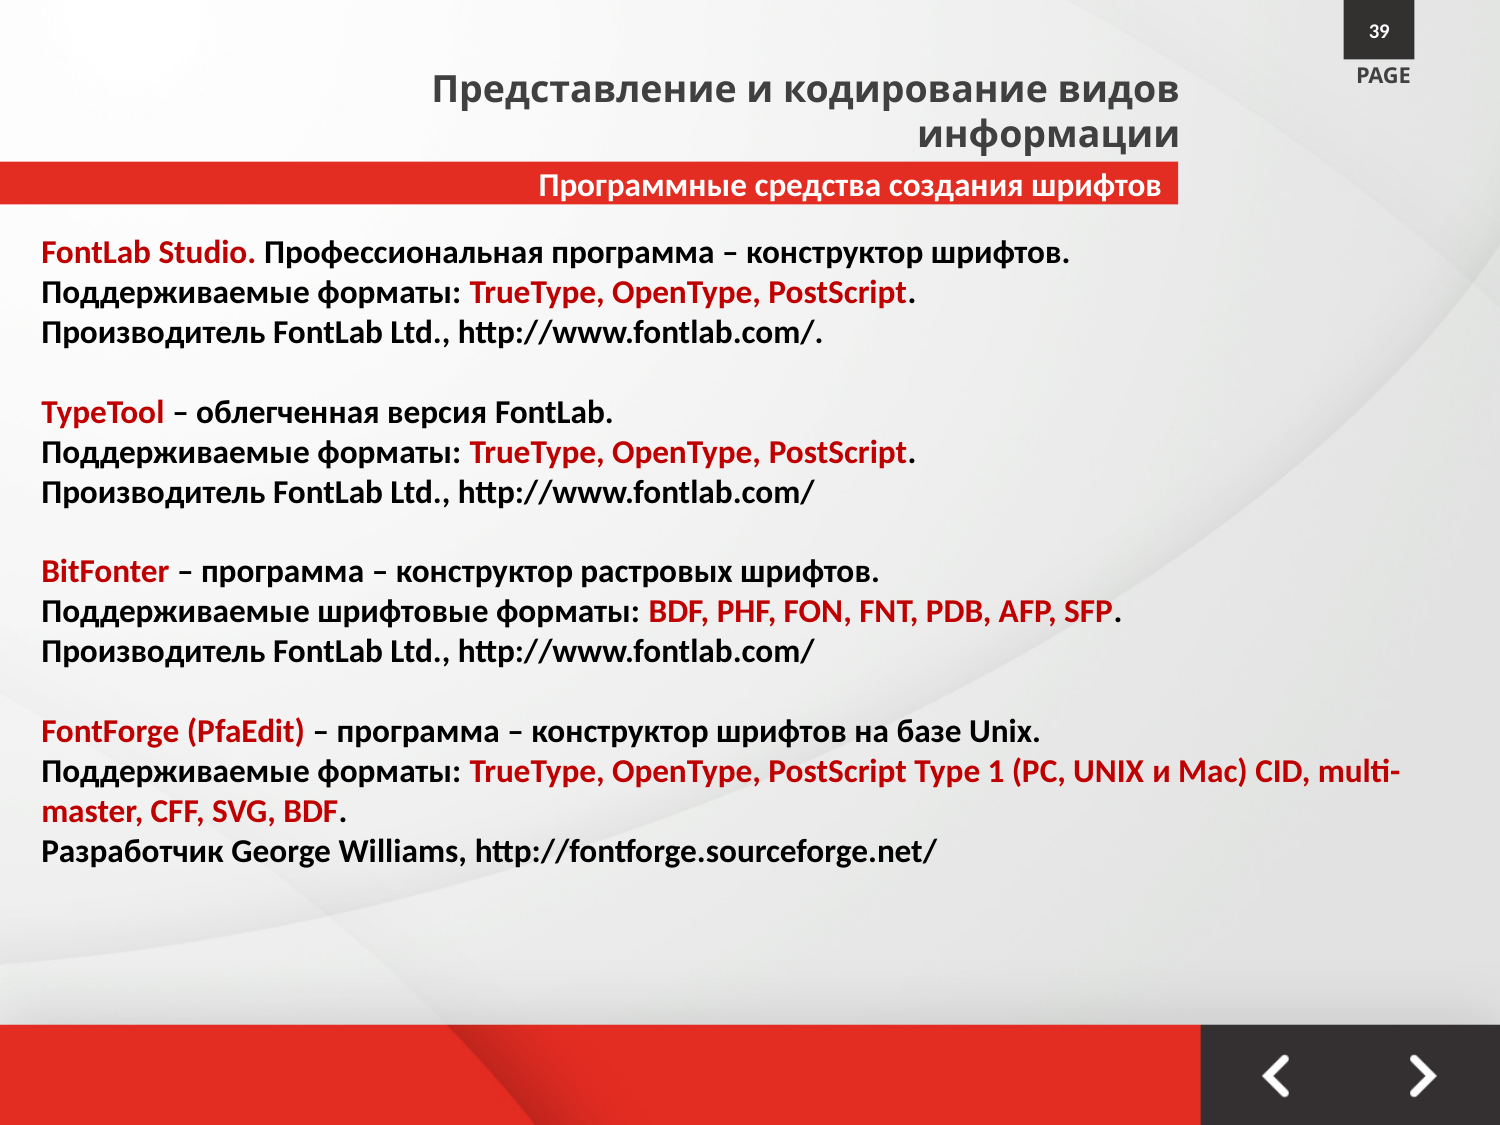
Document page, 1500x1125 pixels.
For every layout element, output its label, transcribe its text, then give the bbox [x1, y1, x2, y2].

text_box FontLab Studio. Профессиональная программа – конструктор шрифтов. Поддерживаемые форматы: TrueType, OpenType, PostScript. Производитель FontLab Ltd., http://www.fontlab.com/. TypeTool – облегченная версия FontLab. Поддерживаемые форматы: TrueType, OpenType, PostScript. Производитель FontLab Ltd., http://www.fontlab.com/ BitFonter – программа – конструктор растровых шрифтов. Поддерживаемые шрифтовые форматы: BDF, PHF, FON, FNT, PDB, AFP, SFP. Производитель FontLab Ltd., http://www.fontlab.com/ FontForge (PfaEdit) – программа – конструктор шрифтов на базе Unix. Поддерживаемые форматы: TrueType, OpenType, PostScript Type 1 (PC, UNIX и Mac) CID, multi-master, CFF, SVG, BDF. Разработчик George Williams, http://fontforge.sourceforge.net/ [26, 222, 1459, 917]
picture [0, 0, 1500, 1125]
text_box Представление и кодирование видов информации [171, 57, 1196, 163]
text_box 39 [1342, 0, 1417, 61]
text_box PAGE [1341, 54, 1426, 96]
subtitle Программные средства создания шрифтов [0, 161, 1179, 205]
